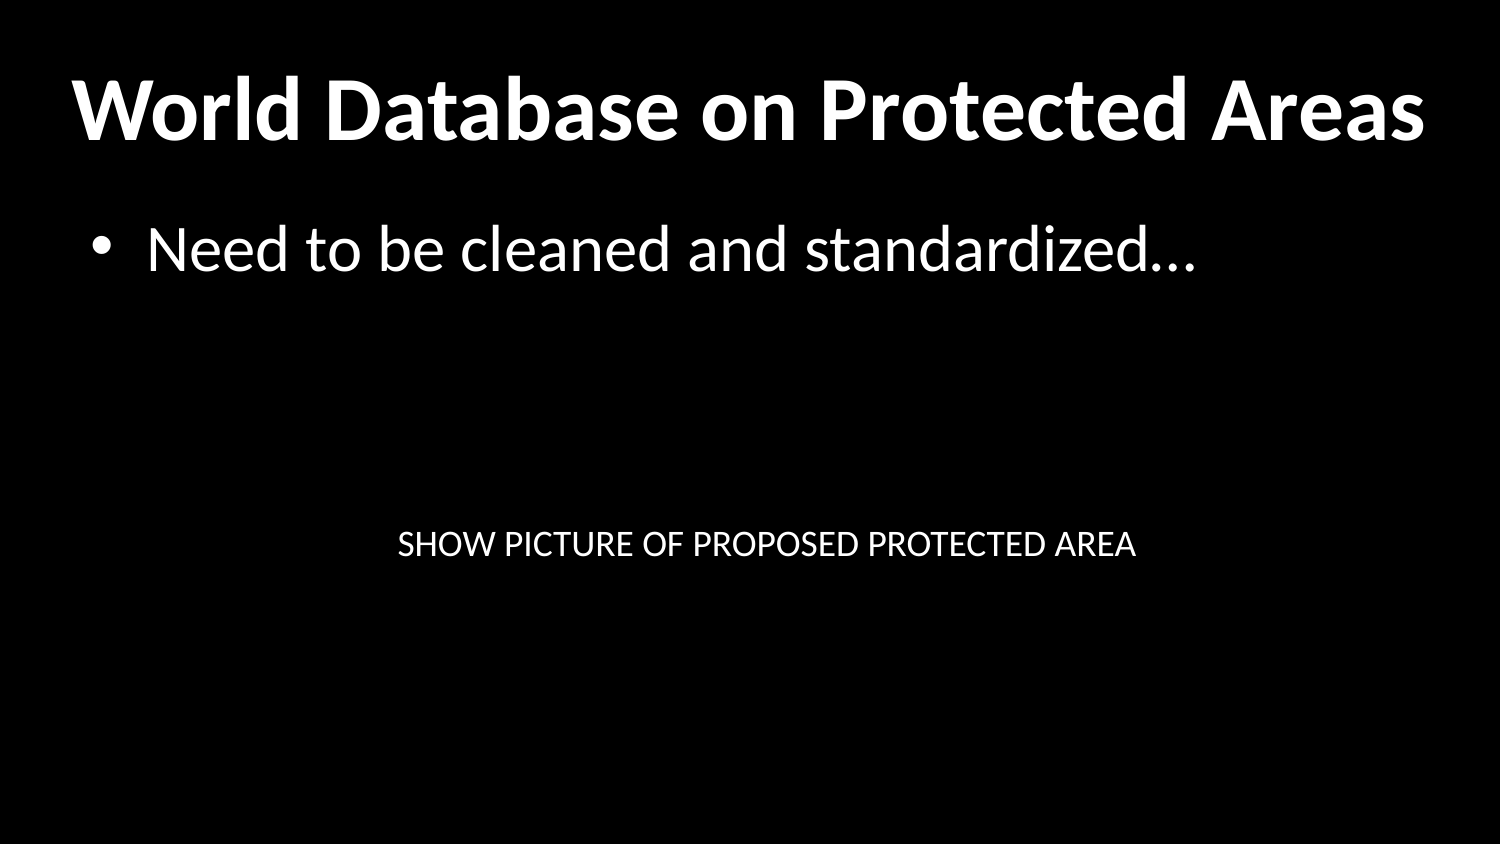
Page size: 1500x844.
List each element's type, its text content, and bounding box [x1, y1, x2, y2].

list Need to be cleaned and standardized… [75, 196, 1425, 754]
title World Database on Protected Areas [46, 33, 1453, 175]
